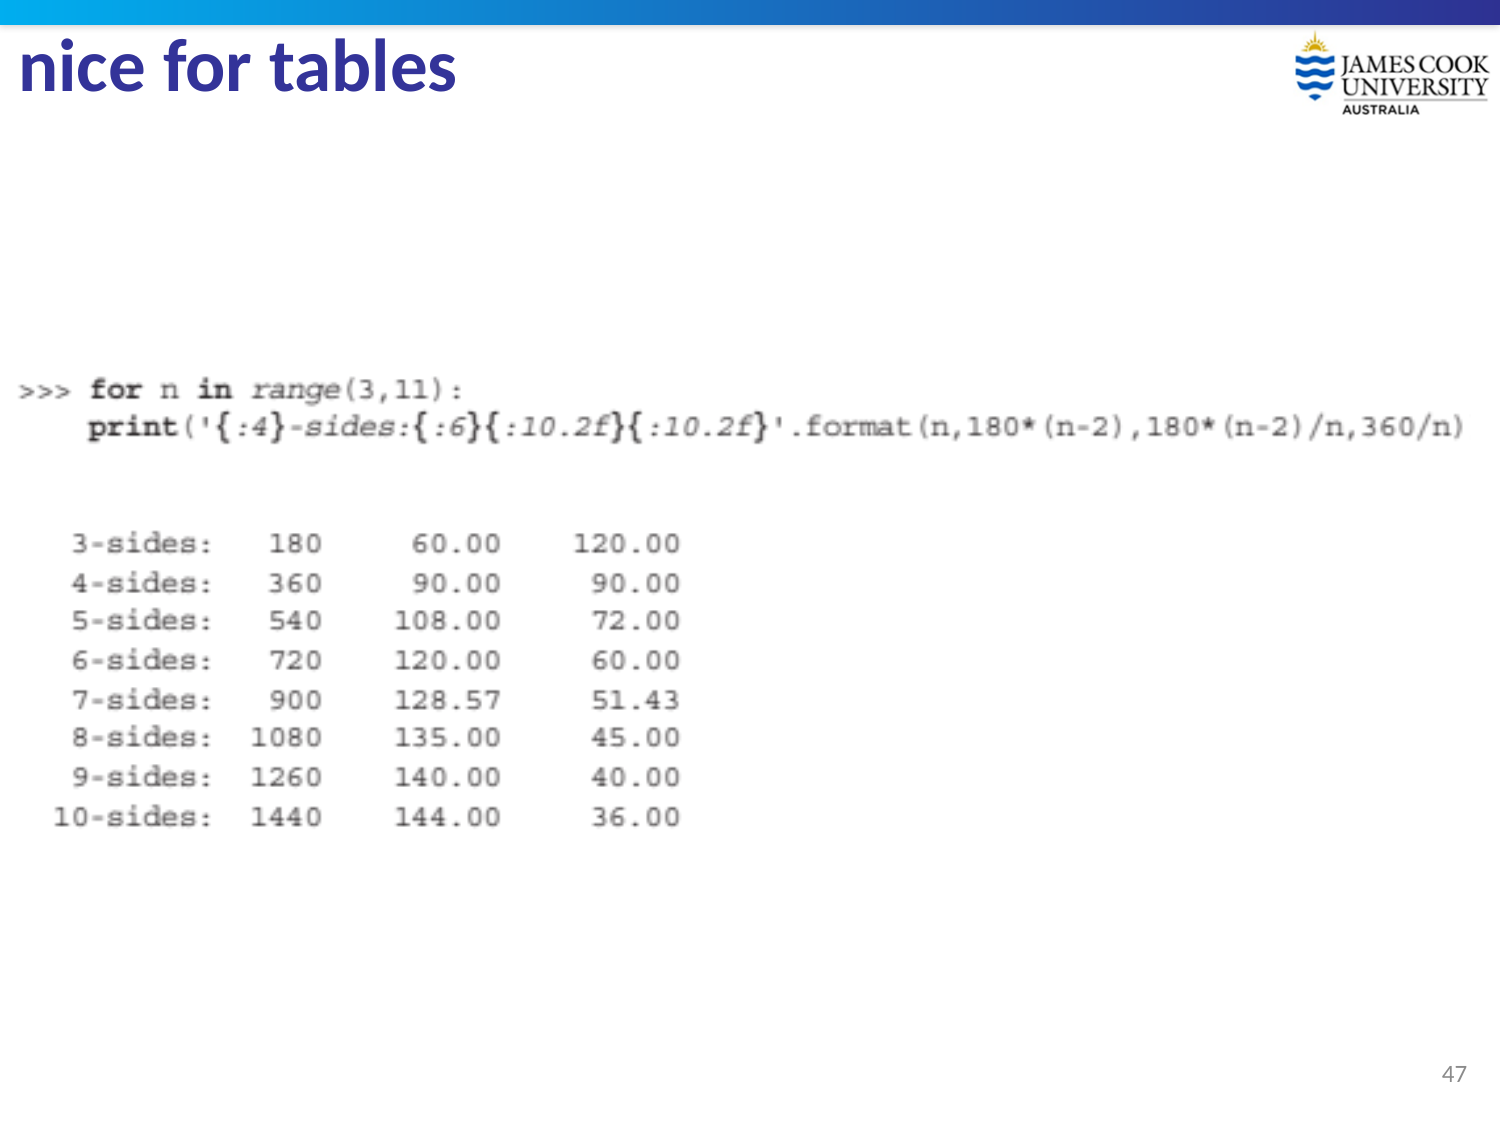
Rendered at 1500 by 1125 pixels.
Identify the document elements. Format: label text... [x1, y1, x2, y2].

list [6, 199, 1471, 1006]
picture [1287, 25, 1500, 123]
title nice for tables [3, 8, 1411, 89]
slide_number 47 [1074, 1042, 1483, 1103]
